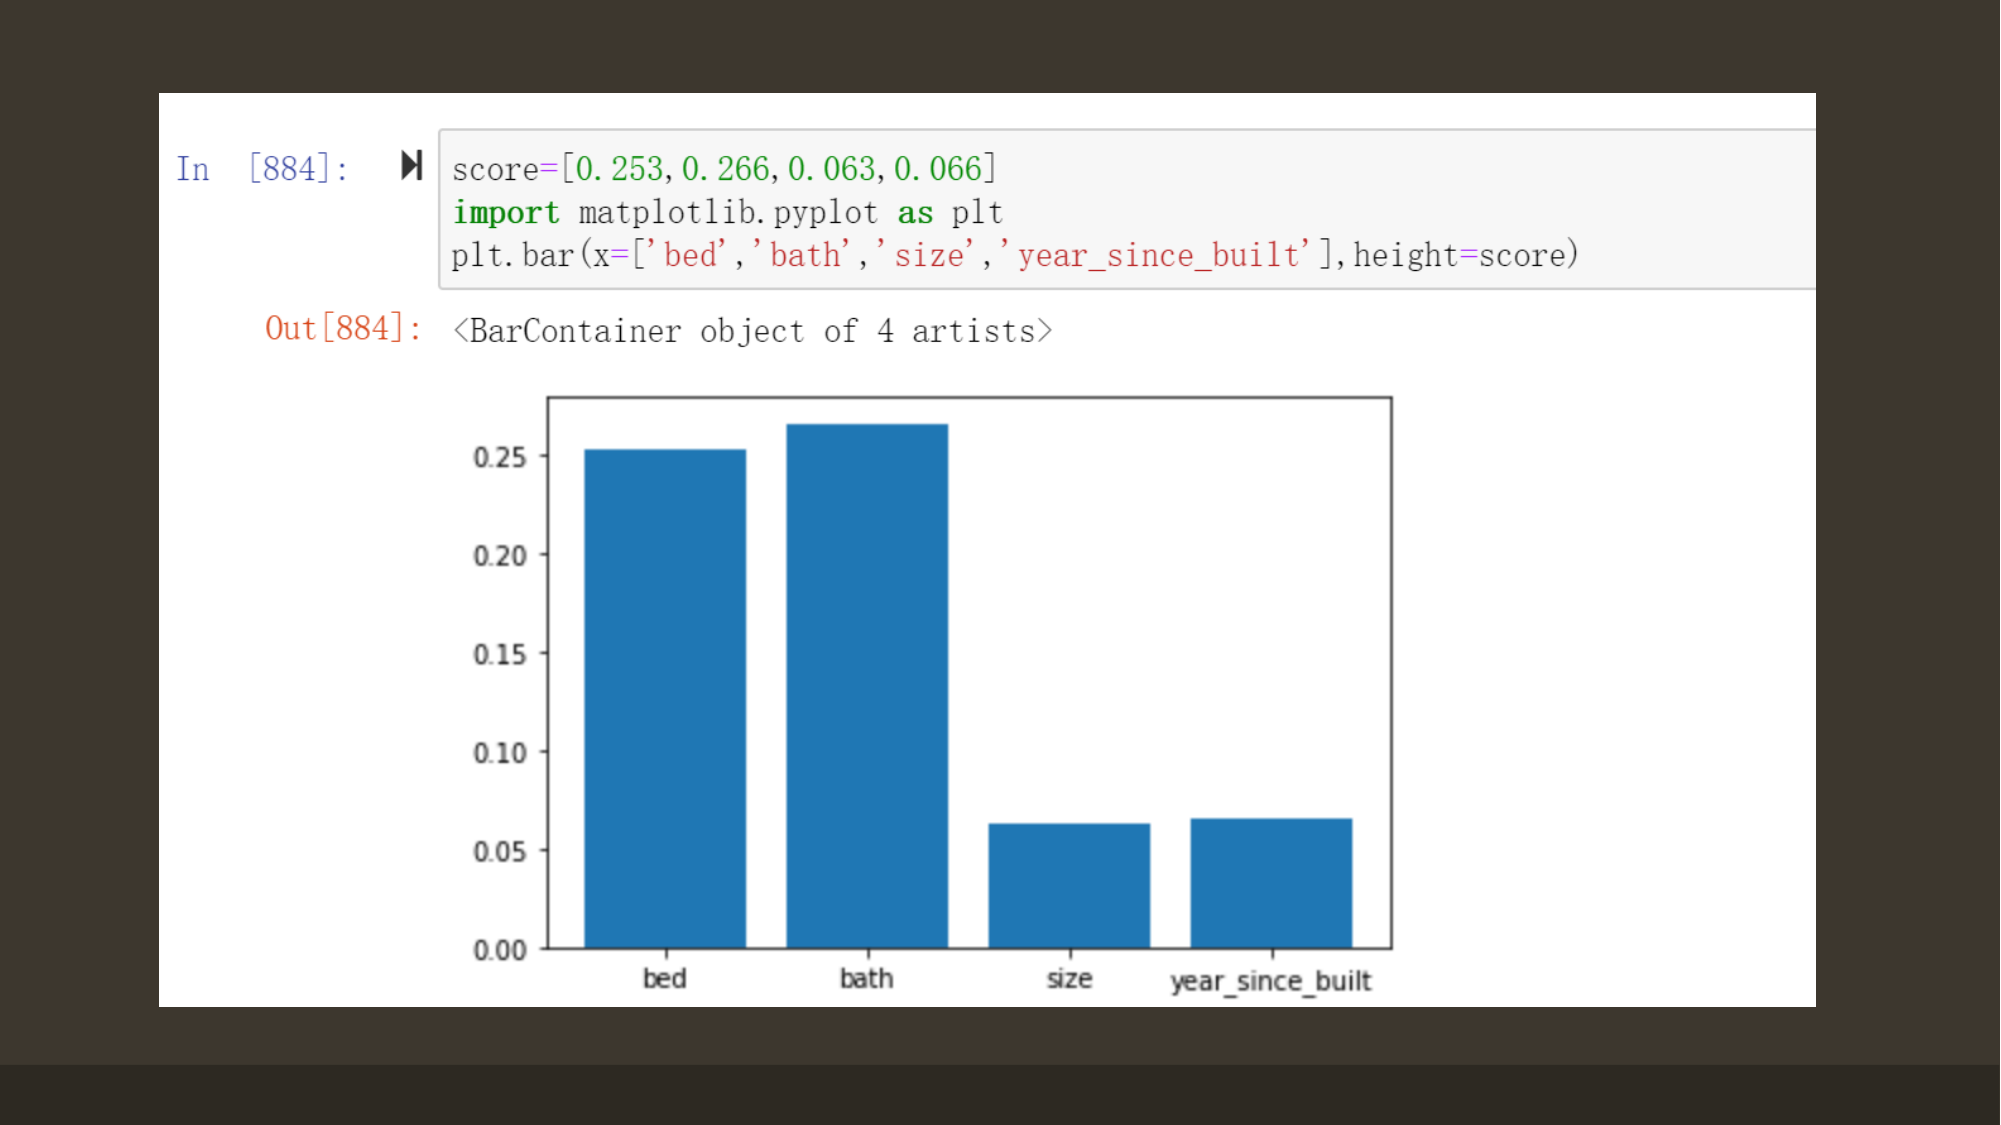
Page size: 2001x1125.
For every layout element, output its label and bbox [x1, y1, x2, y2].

picture [159, 93, 1816, 1007]
